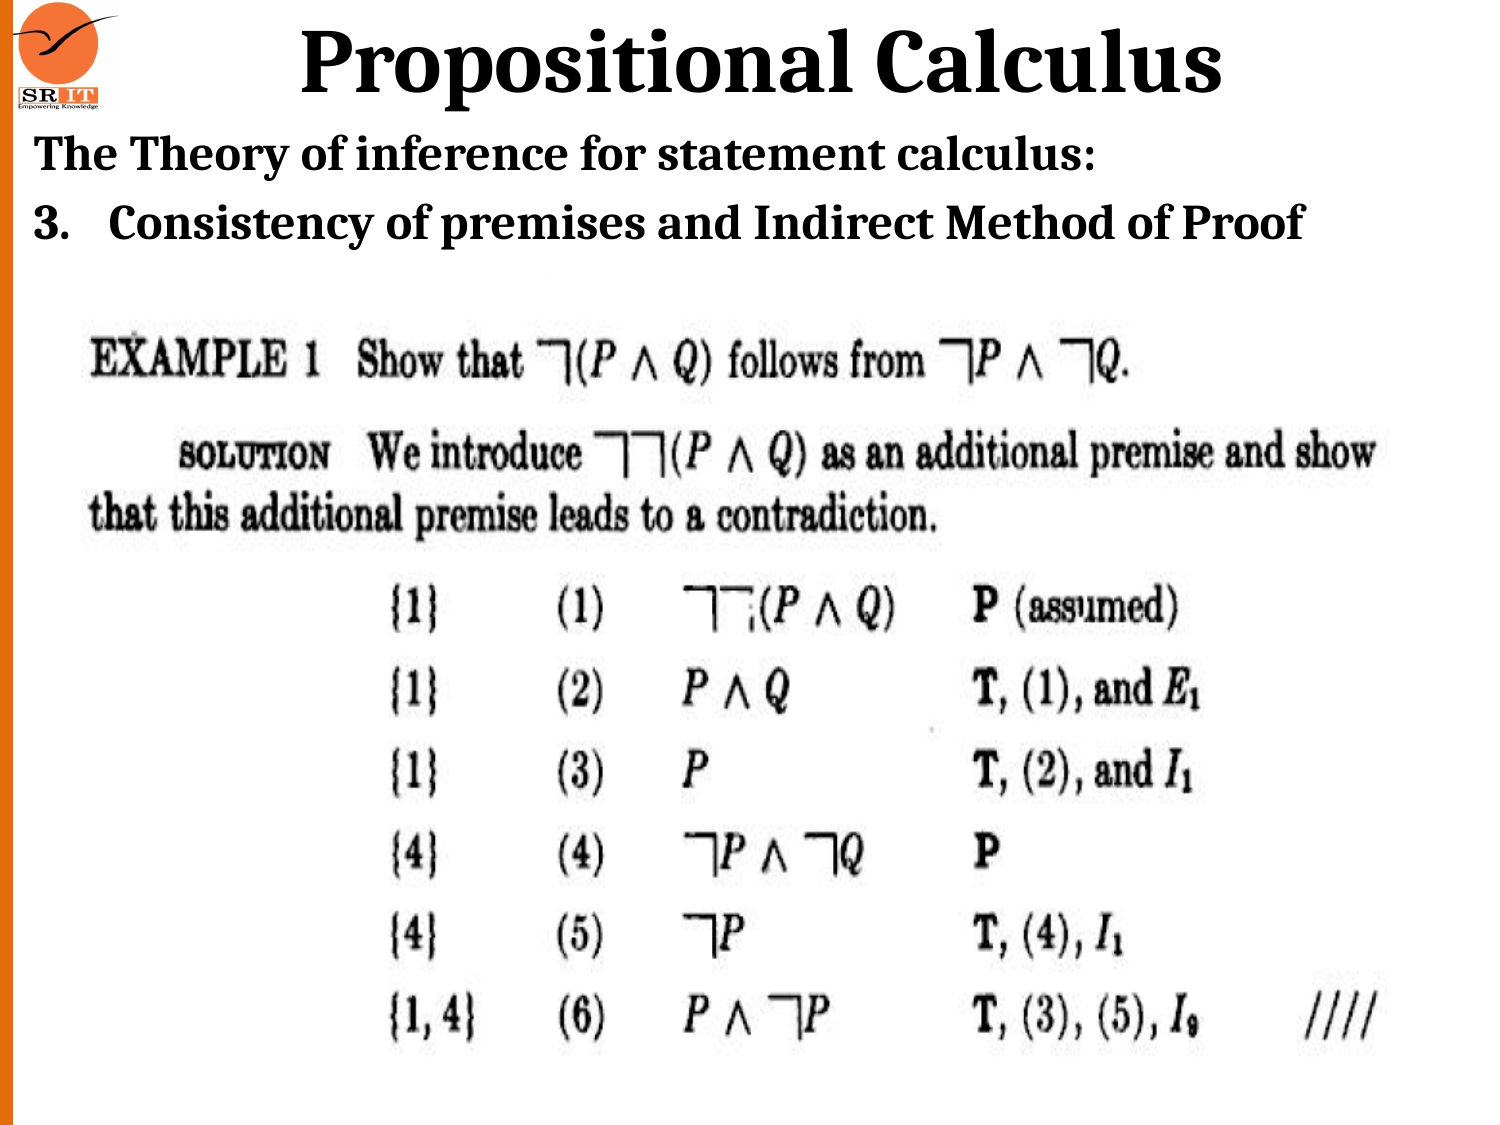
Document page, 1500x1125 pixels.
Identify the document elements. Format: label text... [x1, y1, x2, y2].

list The Theory of inference for statement calculus: Consistency of premises and Indirect Method of Proof [18, 112, 1482, 1098]
title Propositional Calculus [24, 0, 1500, 113]
picture [13, 0, 24, 113]
picture [49, 274, 1438, 1076]
